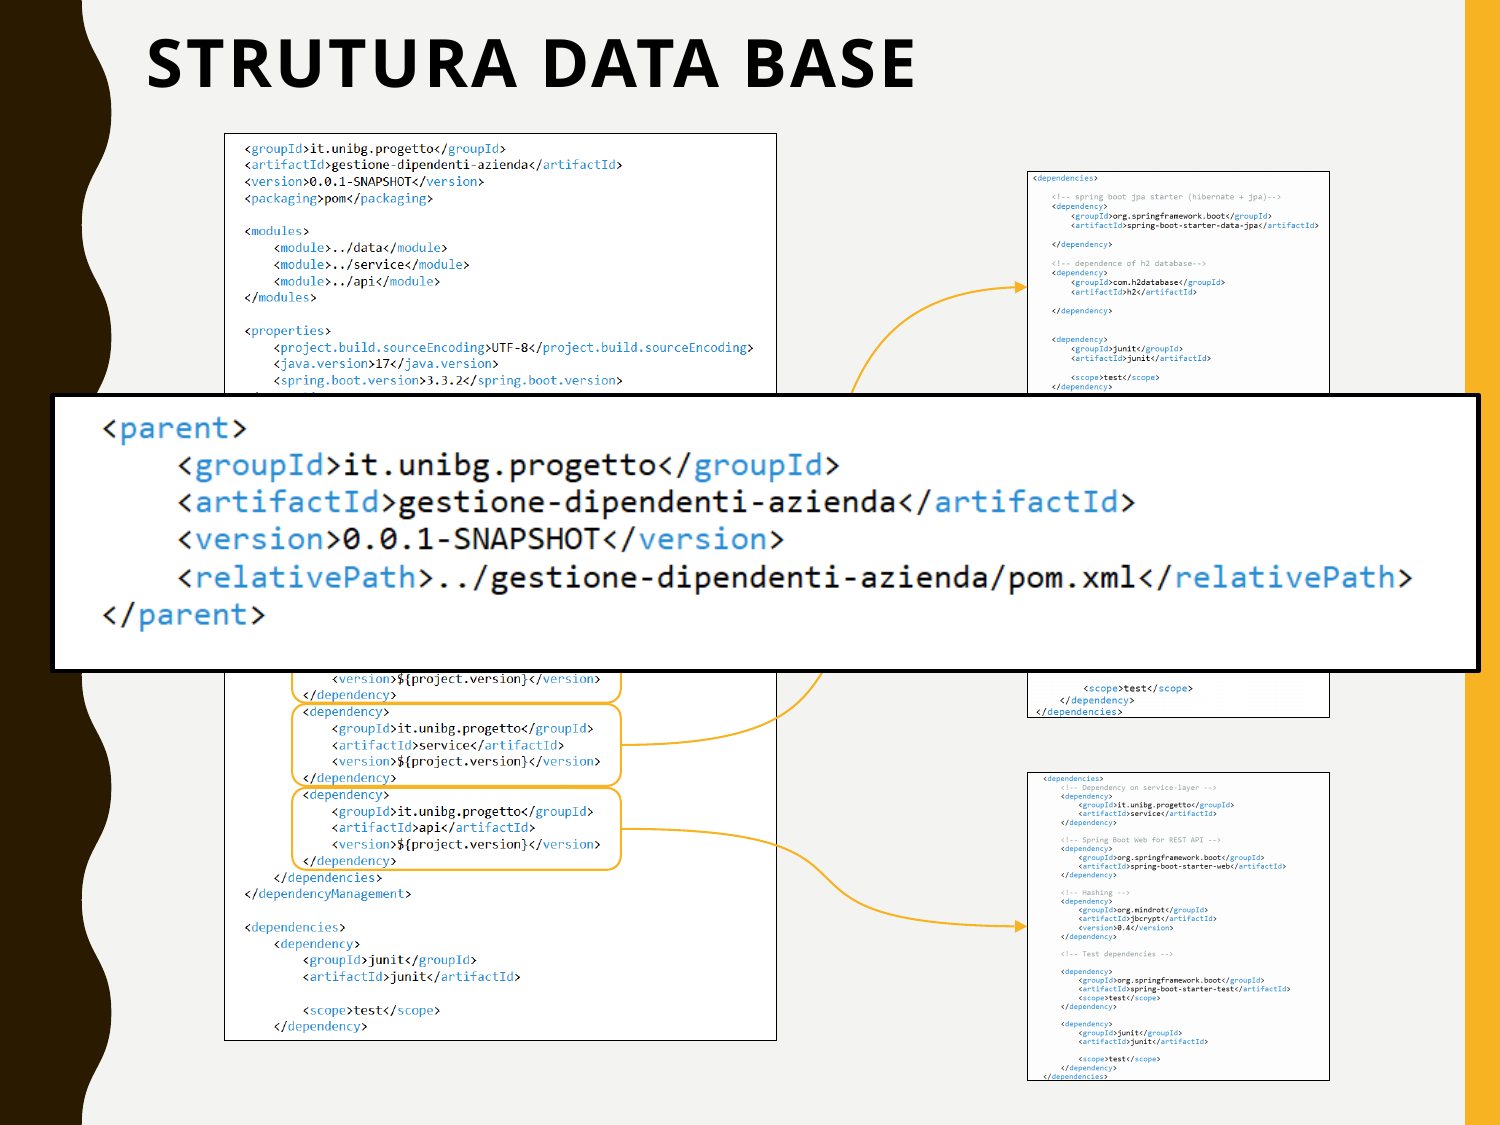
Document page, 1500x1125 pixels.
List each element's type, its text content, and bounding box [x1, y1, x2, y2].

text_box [620, 669, 1028, 745]
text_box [620, 828, 1028, 927]
picture [54, 133, 1477, 1041]
text_box Strutura data base [131, 0, 1384, 163]
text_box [620, 287, 1028, 397]
picture [1027, 772, 1330, 1081]
